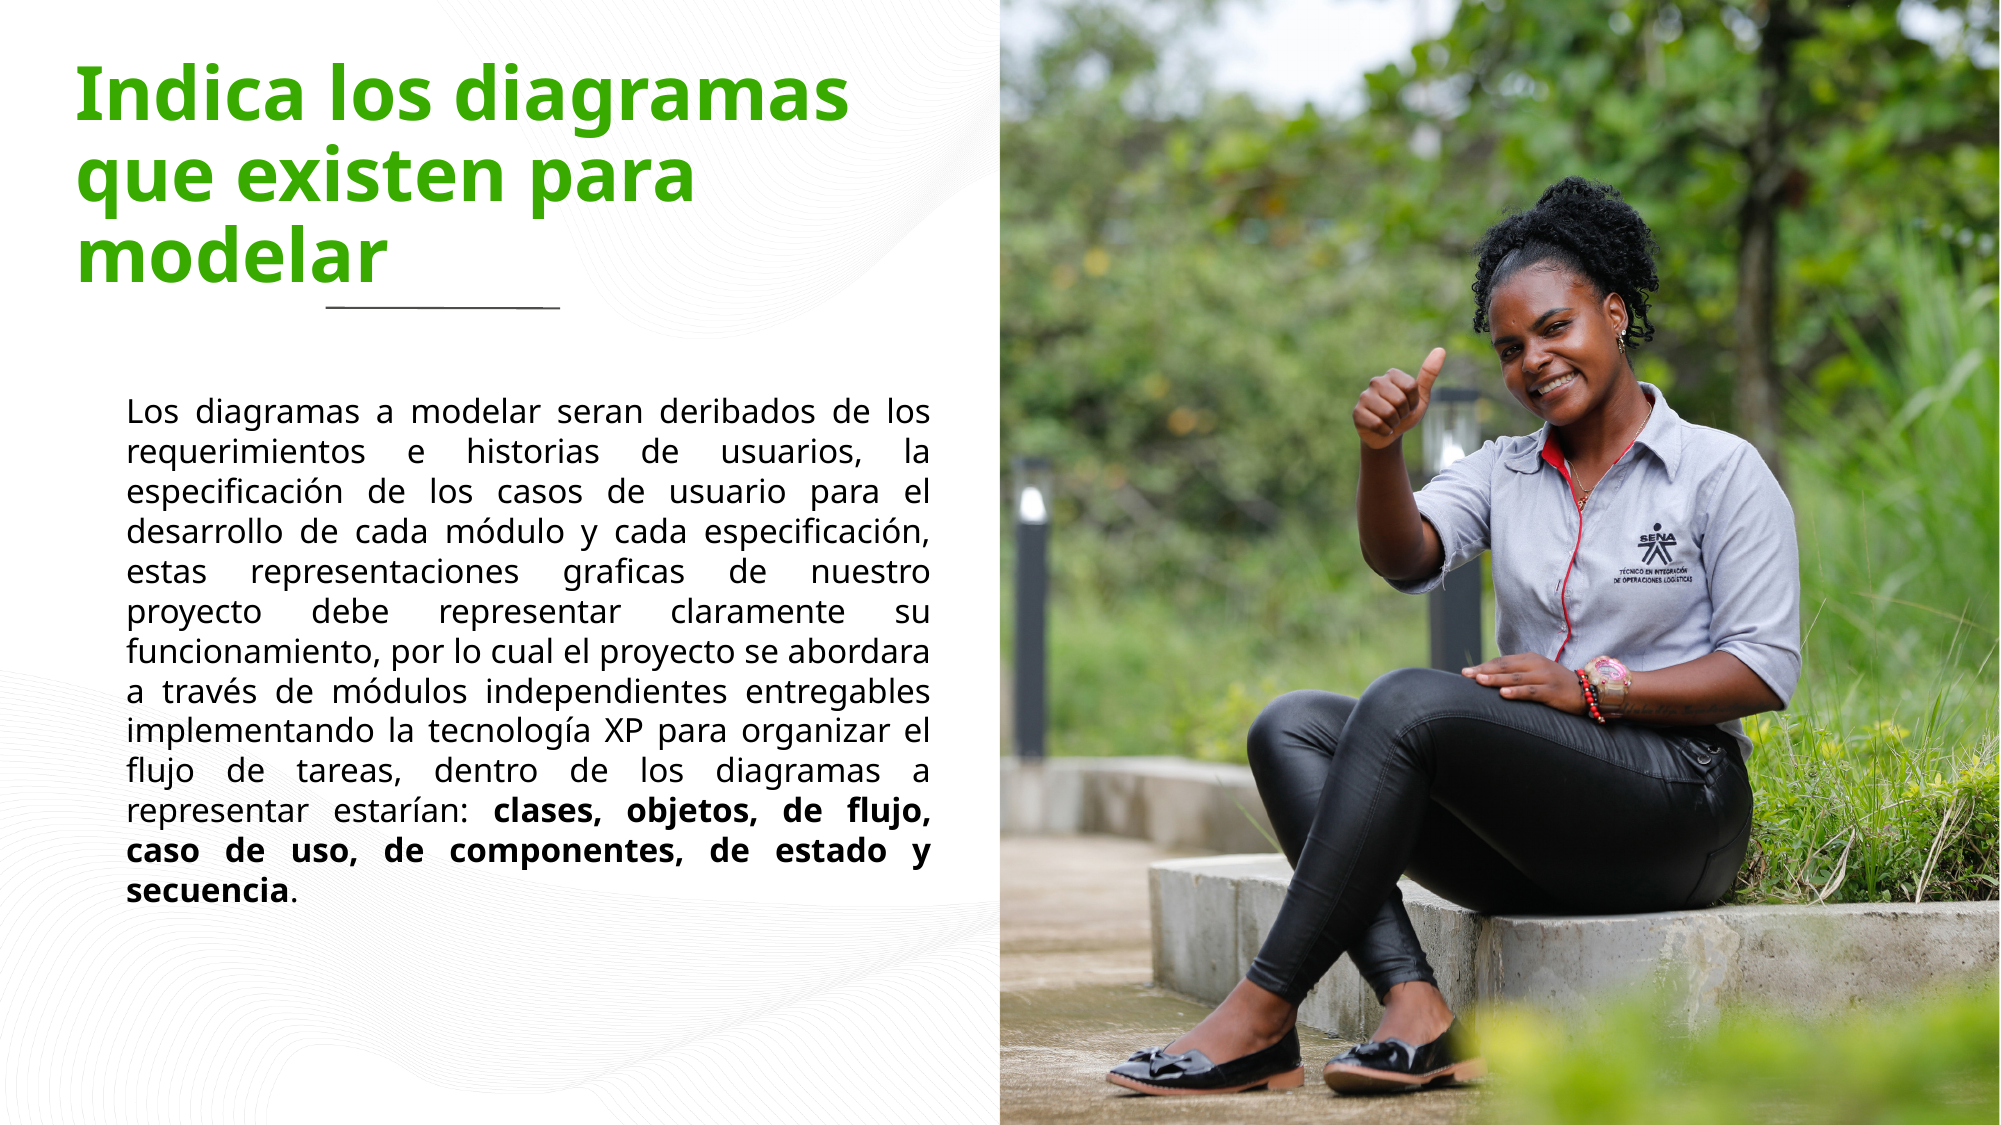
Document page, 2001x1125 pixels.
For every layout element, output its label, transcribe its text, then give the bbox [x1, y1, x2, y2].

text_box Indica los diagramas que existen para modelar [60, 48, 981, 223]
picture [0, 0, 2001, 1125]
text_box Los diagramas a modelar seran deribados de los requerimientos e historias de usuarios, la especificación de los casos de usuario para el desarrollo de cada módulo y cada especificación, estas representaciones graficas de nuestro proyecto debe representar claramente su funcionamiento, por lo cual el proyecto se abordara a través de módulos independientes entregables implementando la tecnología XP para organizar el flujo de tareas, dentro de los diagramas a representar estarían: clases, objetos, de flujo, caso de uso, de componentes, de estado y secuencia. [111, 382, 948, 917]
